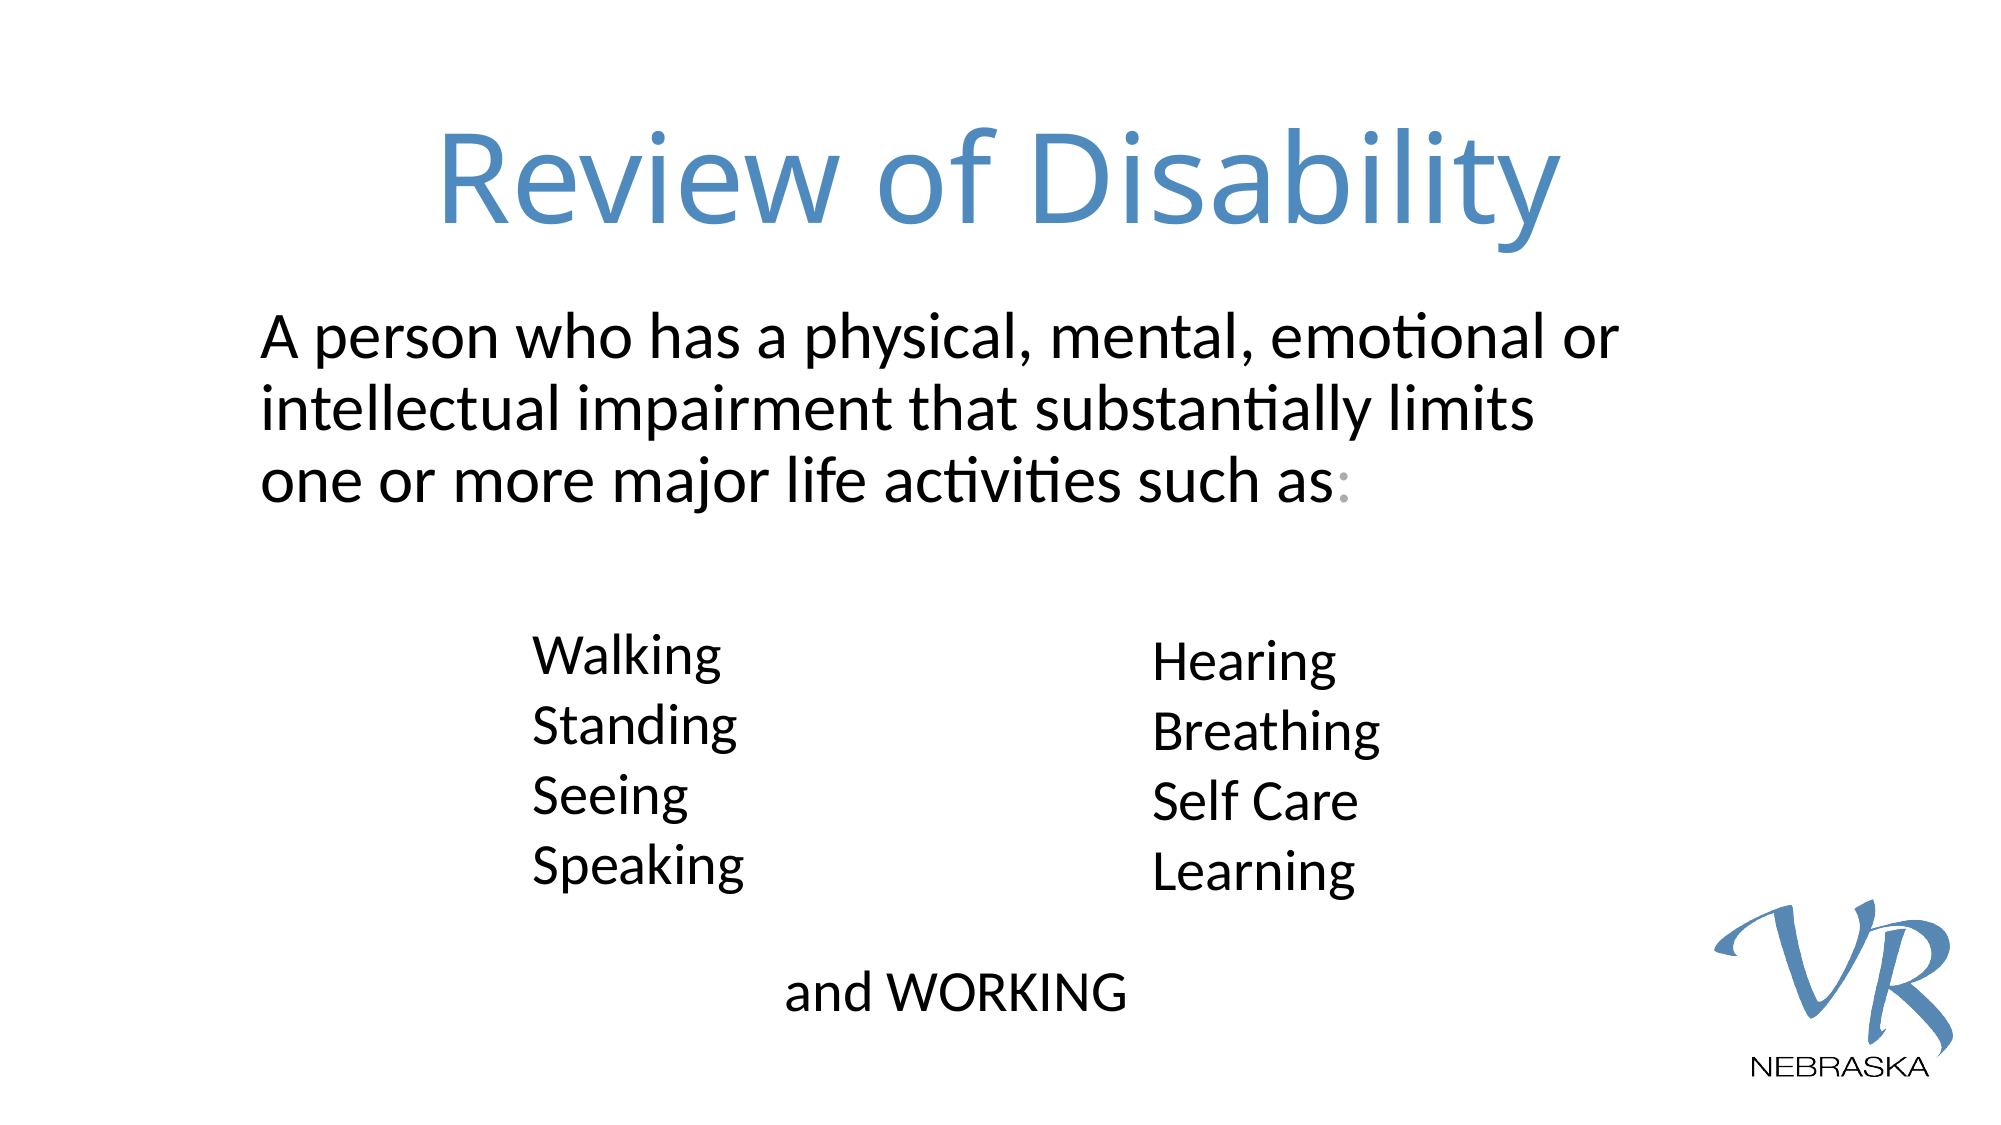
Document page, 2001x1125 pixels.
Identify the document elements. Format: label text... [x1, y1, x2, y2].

text_box and WORKING [637, 945, 1275, 1030]
subtitle A person who has a physical, mental, emotional or intellectual impairment that substantially limits one or more major life activities such as: [245, 293, 1668, 557]
text_box Walking Standing Seeing Speaking [517, 608, 793, 904]
text_box Hearing Breathing Self Care Learning [1137, 614, 1413, 910]
picture [1714, 899, 1953, 1077]
title Review of Disability [275, 97, 1688, 259]
